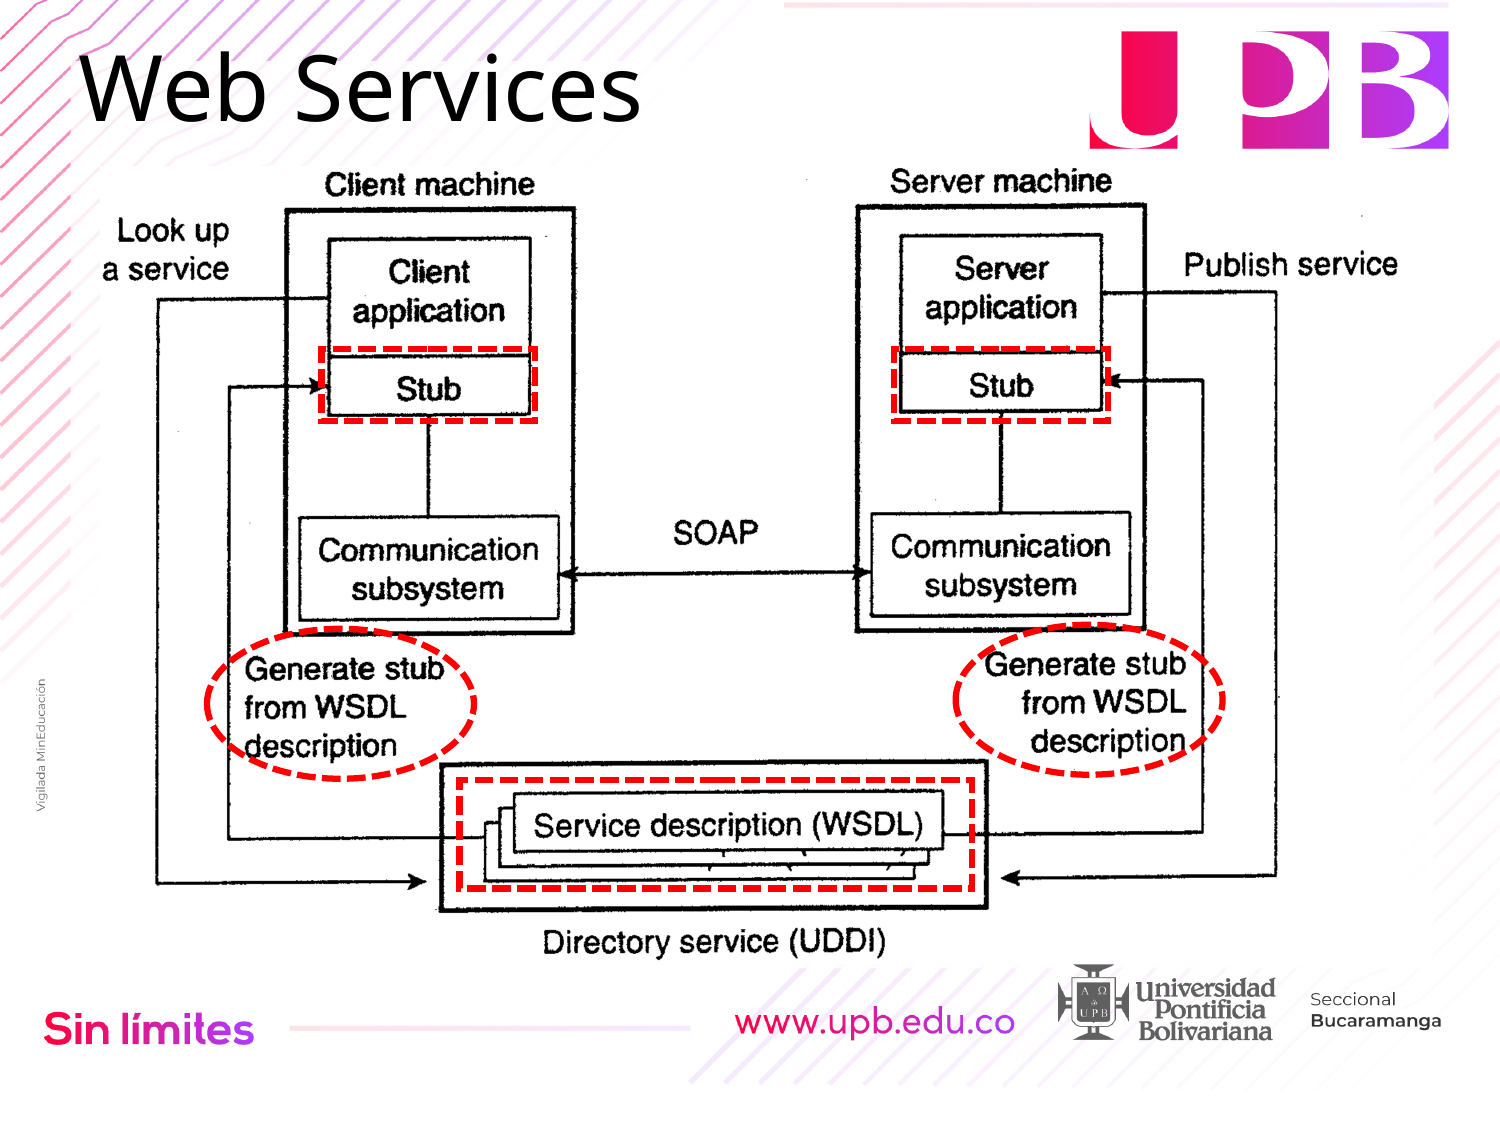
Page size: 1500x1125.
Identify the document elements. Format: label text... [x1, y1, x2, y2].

picture [0, 0, 1500, 1091]
title Web Services [63, 0, 1358, 192]
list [99, 165, 1401, 964]
